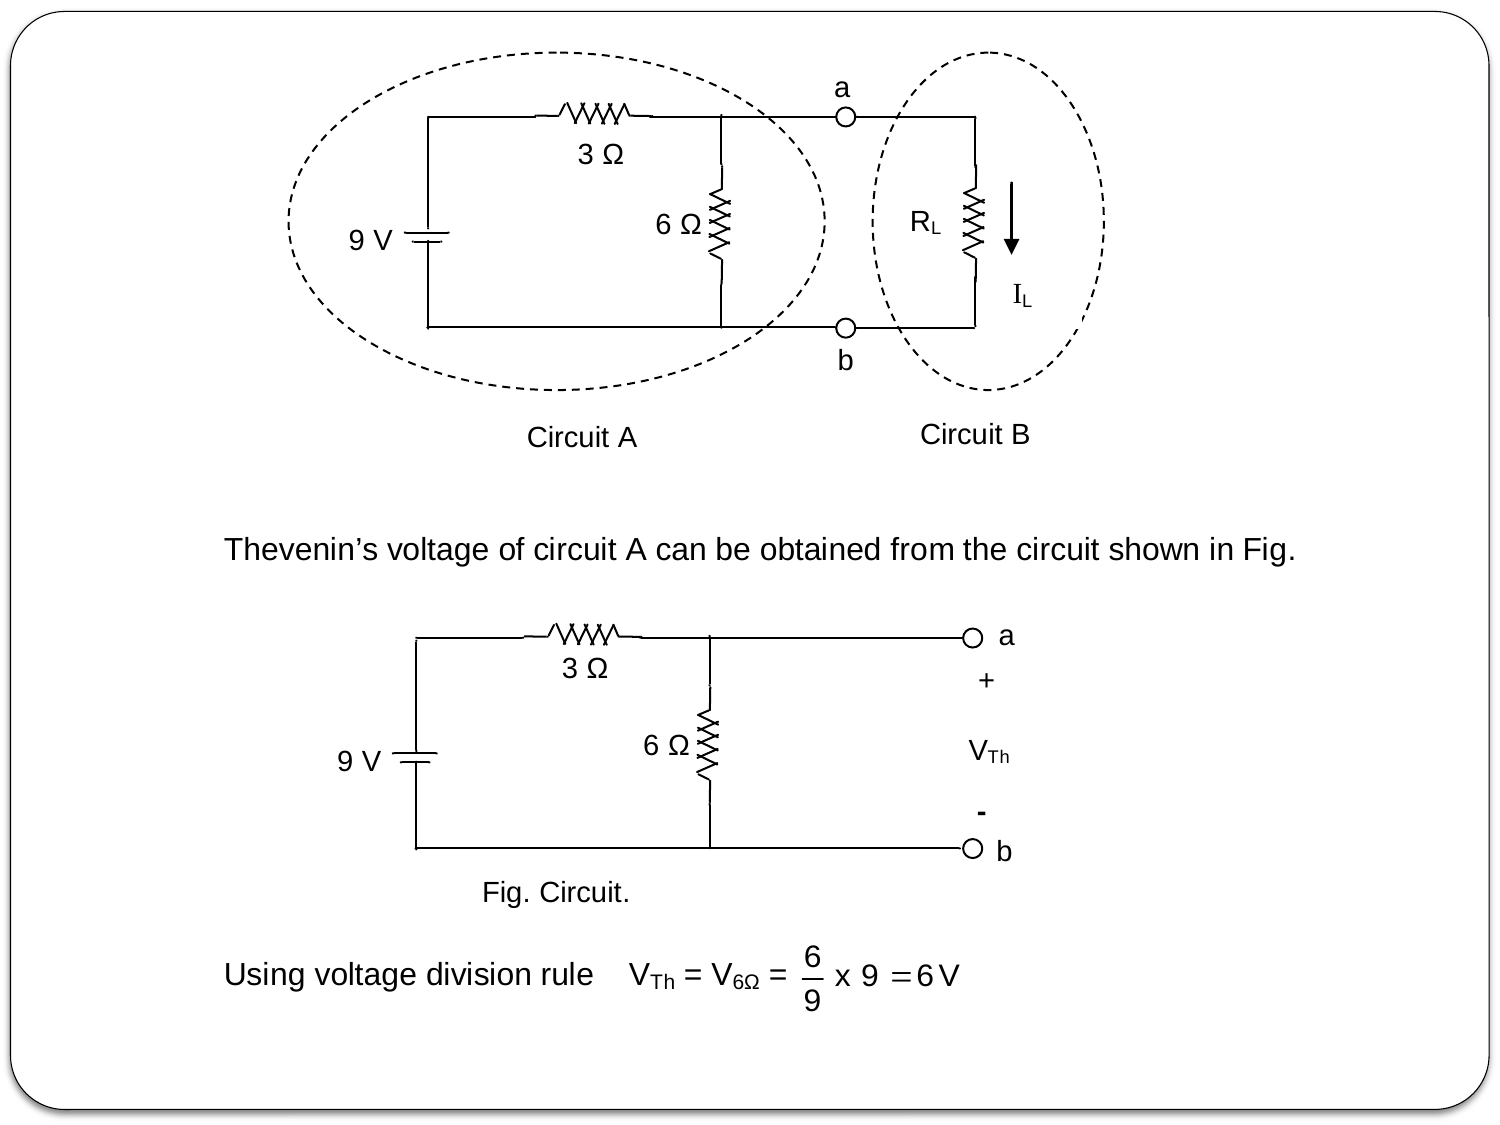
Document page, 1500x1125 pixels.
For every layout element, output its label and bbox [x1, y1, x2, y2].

text_box [223, 0, 1461, 1053]
